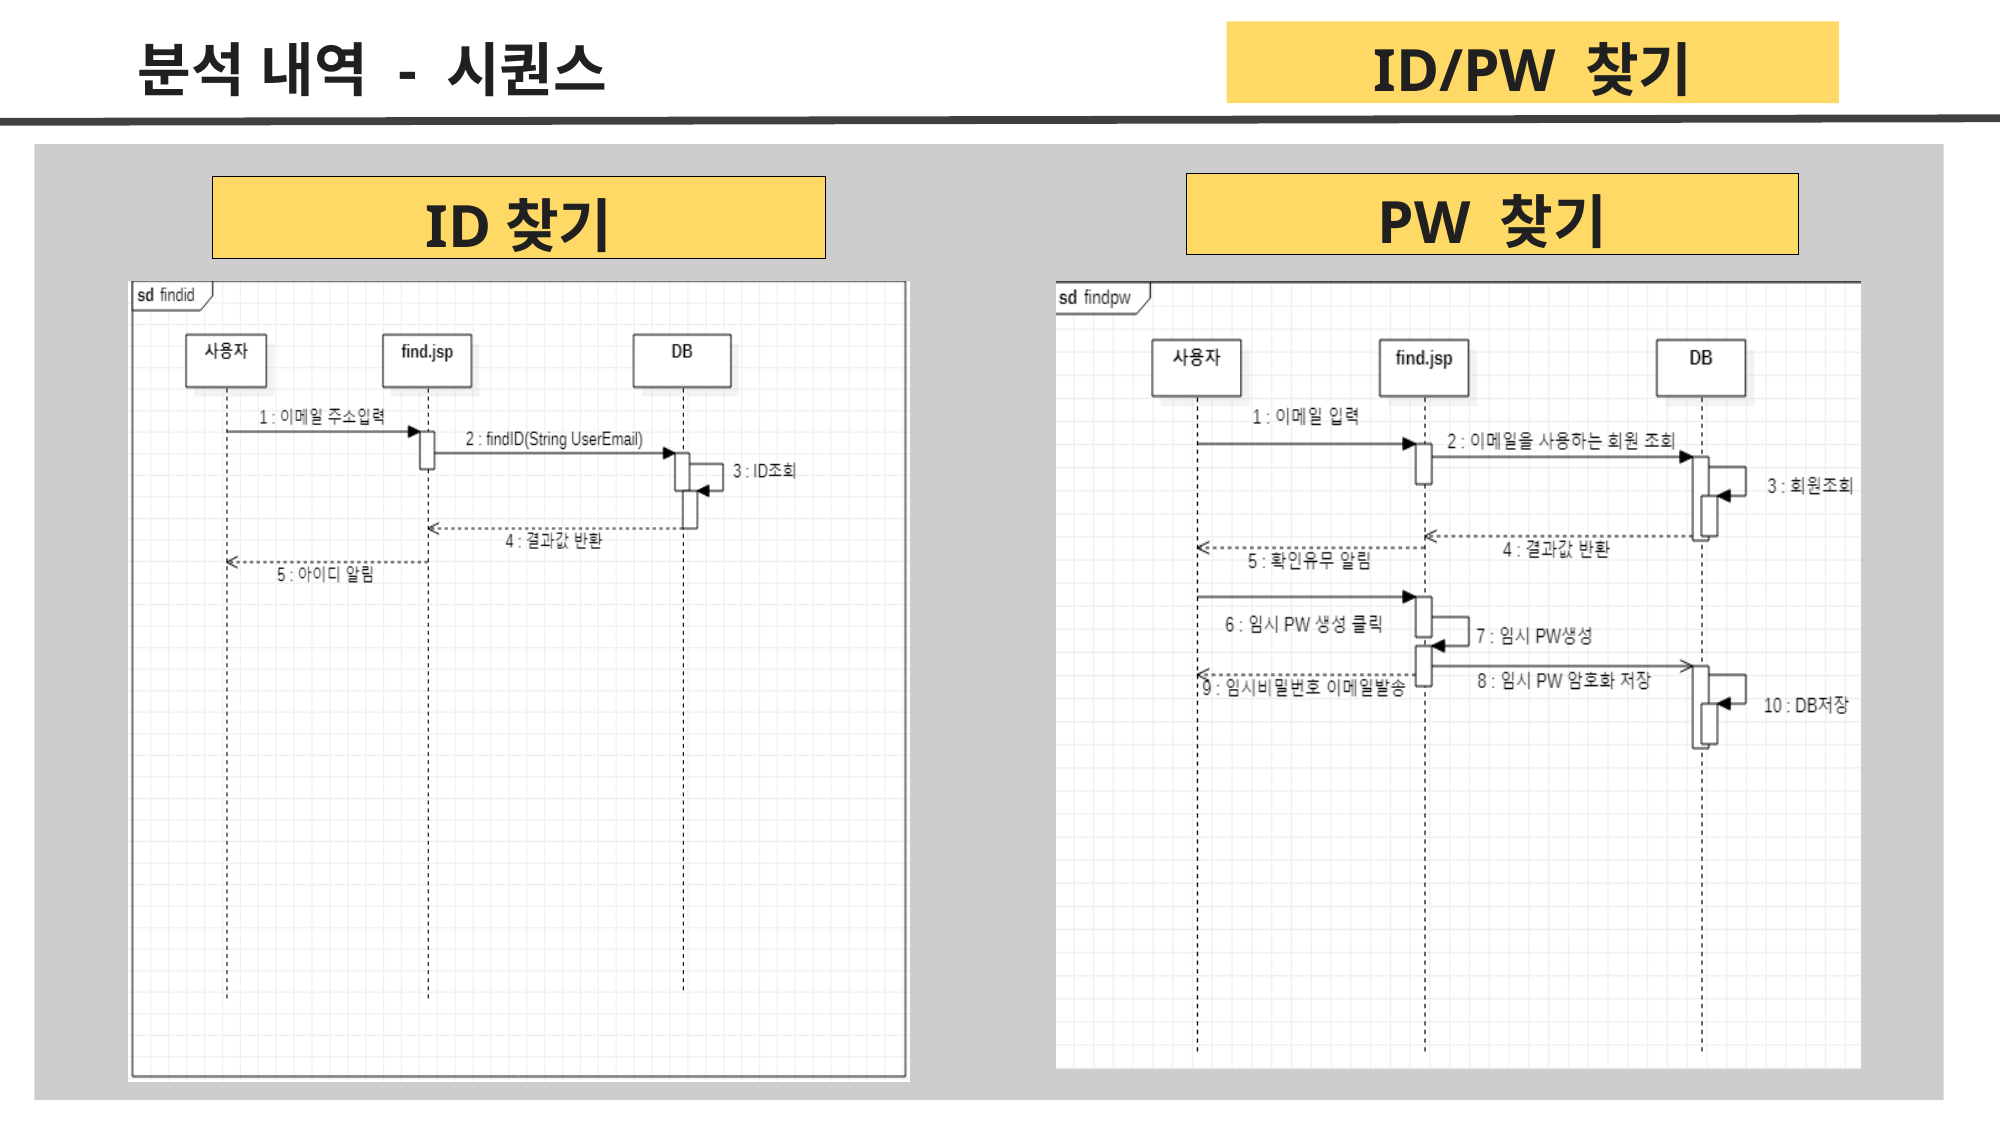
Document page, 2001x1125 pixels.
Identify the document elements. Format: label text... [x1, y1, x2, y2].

text_box ID찾기 [212, 176, 826, 259]
text_box [33, 143, 1945, 1101]
text_box ID/PW 찾기 [1226, 21, 1839, 104]
picture [1056, 281, 1861, 1069]
text_box 분석 내역 - 시퀀스 [66, 21, 679, 103]
text_box PW 찾기 [1186, 173, 1799, 255]
picture [128, 281, 910, 1082]
